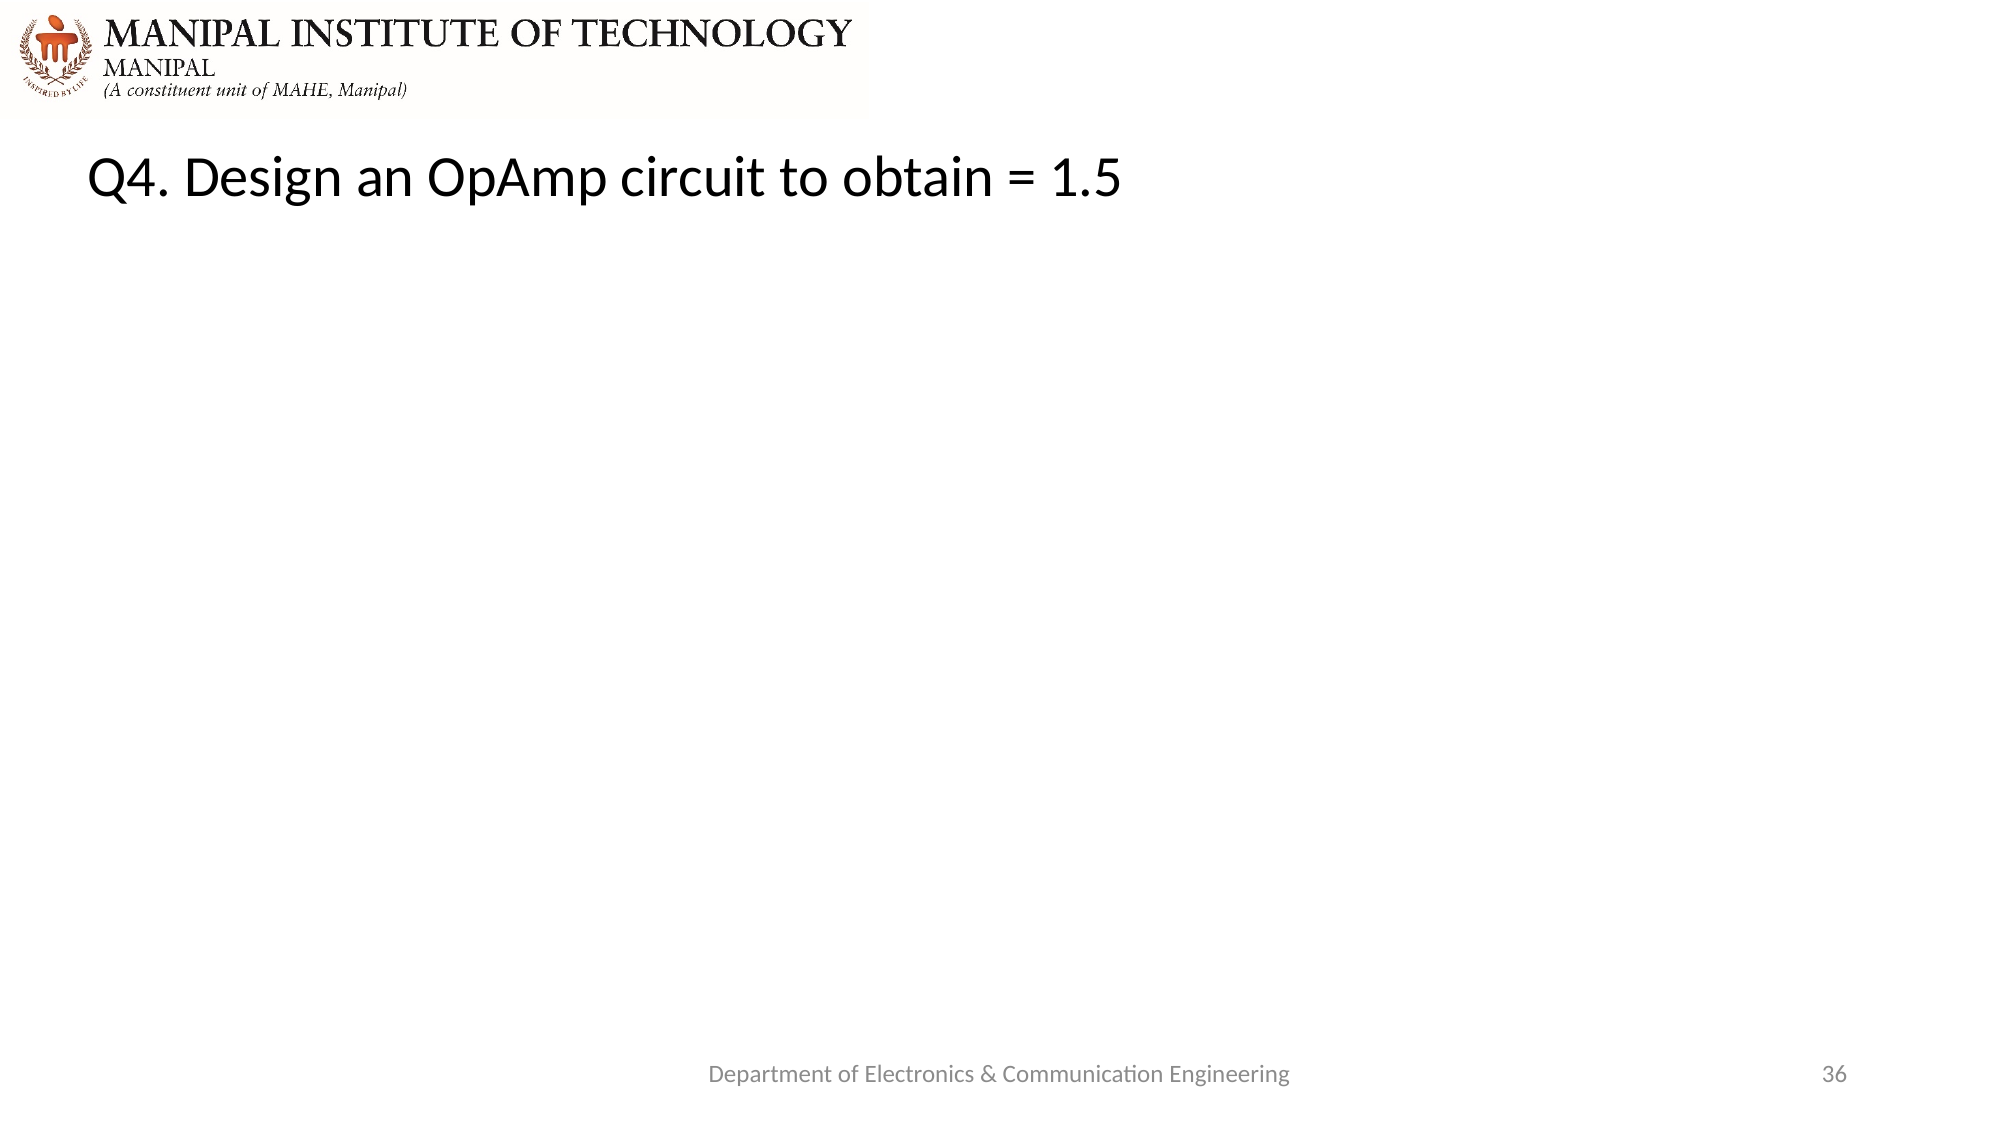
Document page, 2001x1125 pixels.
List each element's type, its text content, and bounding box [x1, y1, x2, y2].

footer Department of Electronics & Communication Engineering [662, 1042, 1338, 1103]
picture [0, 2, 869, 119]
slide_number 36 [1412, 1042, 1863, 1103]
